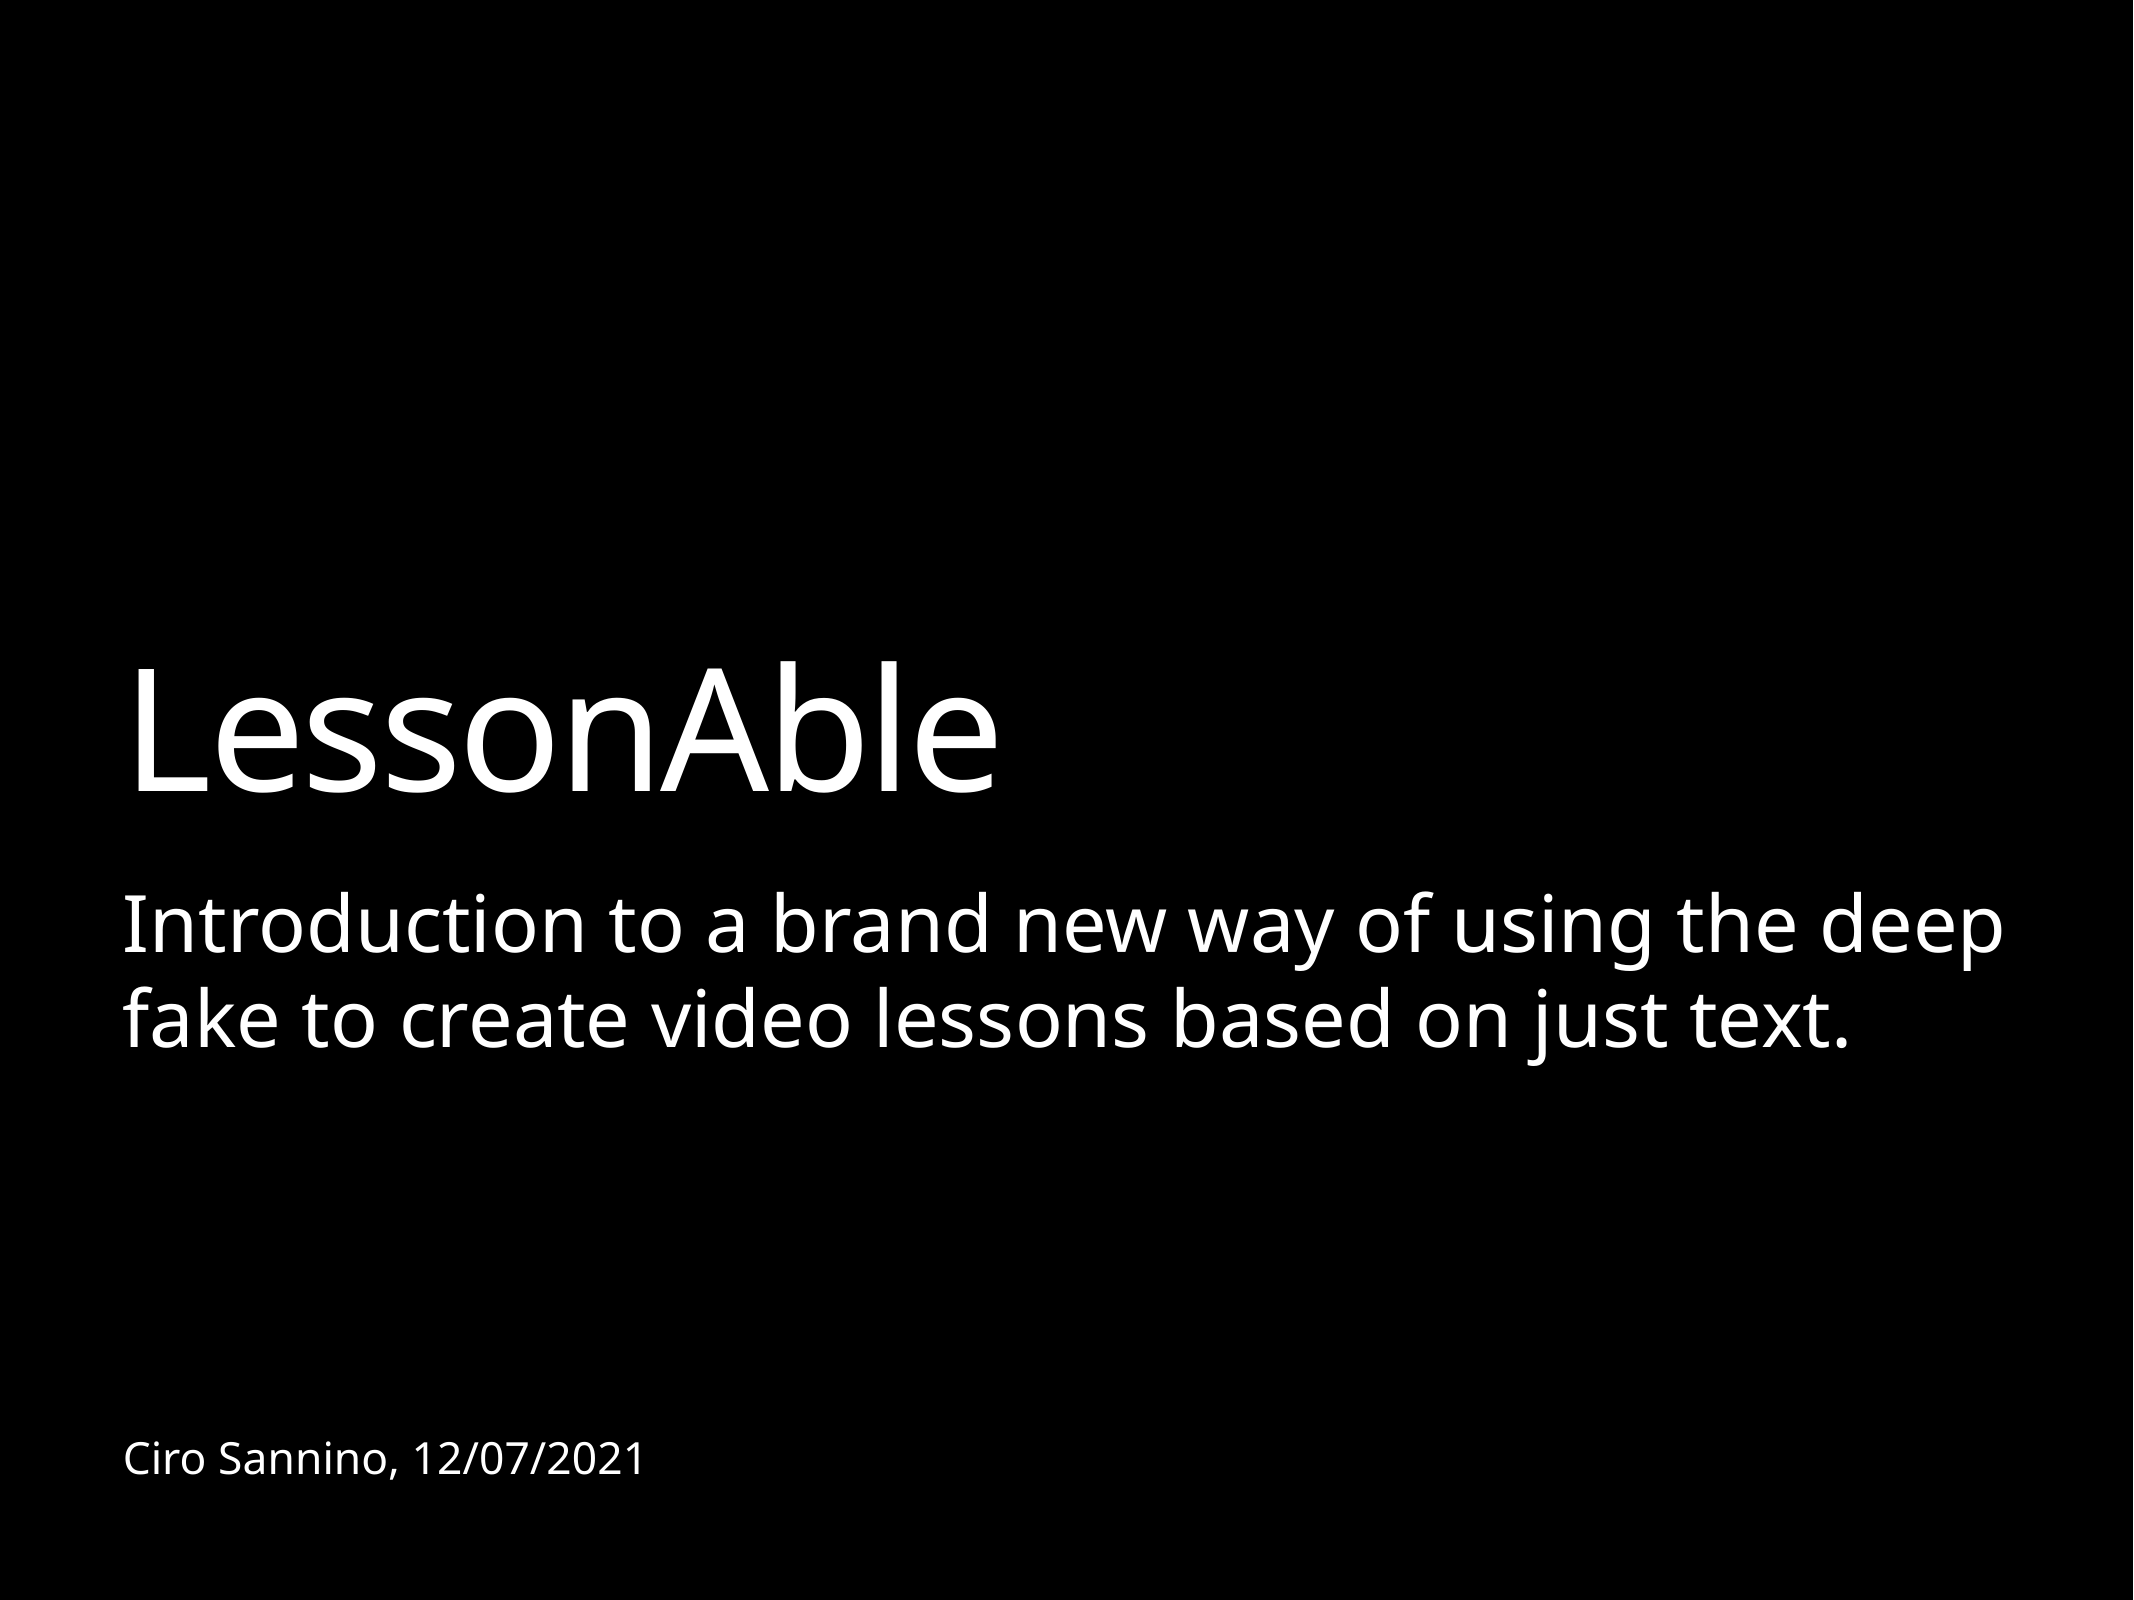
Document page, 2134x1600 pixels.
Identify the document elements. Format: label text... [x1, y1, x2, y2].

subtitle Introduction to a brand new way of using the deep fake to create video lessons based on just text. [114, 864, 2020, 1102]
list Ciro Sannino, 12/07/2021 [114, 1415, 2020, 1493]
title LessonAble [113, 290, 2020, 834]
